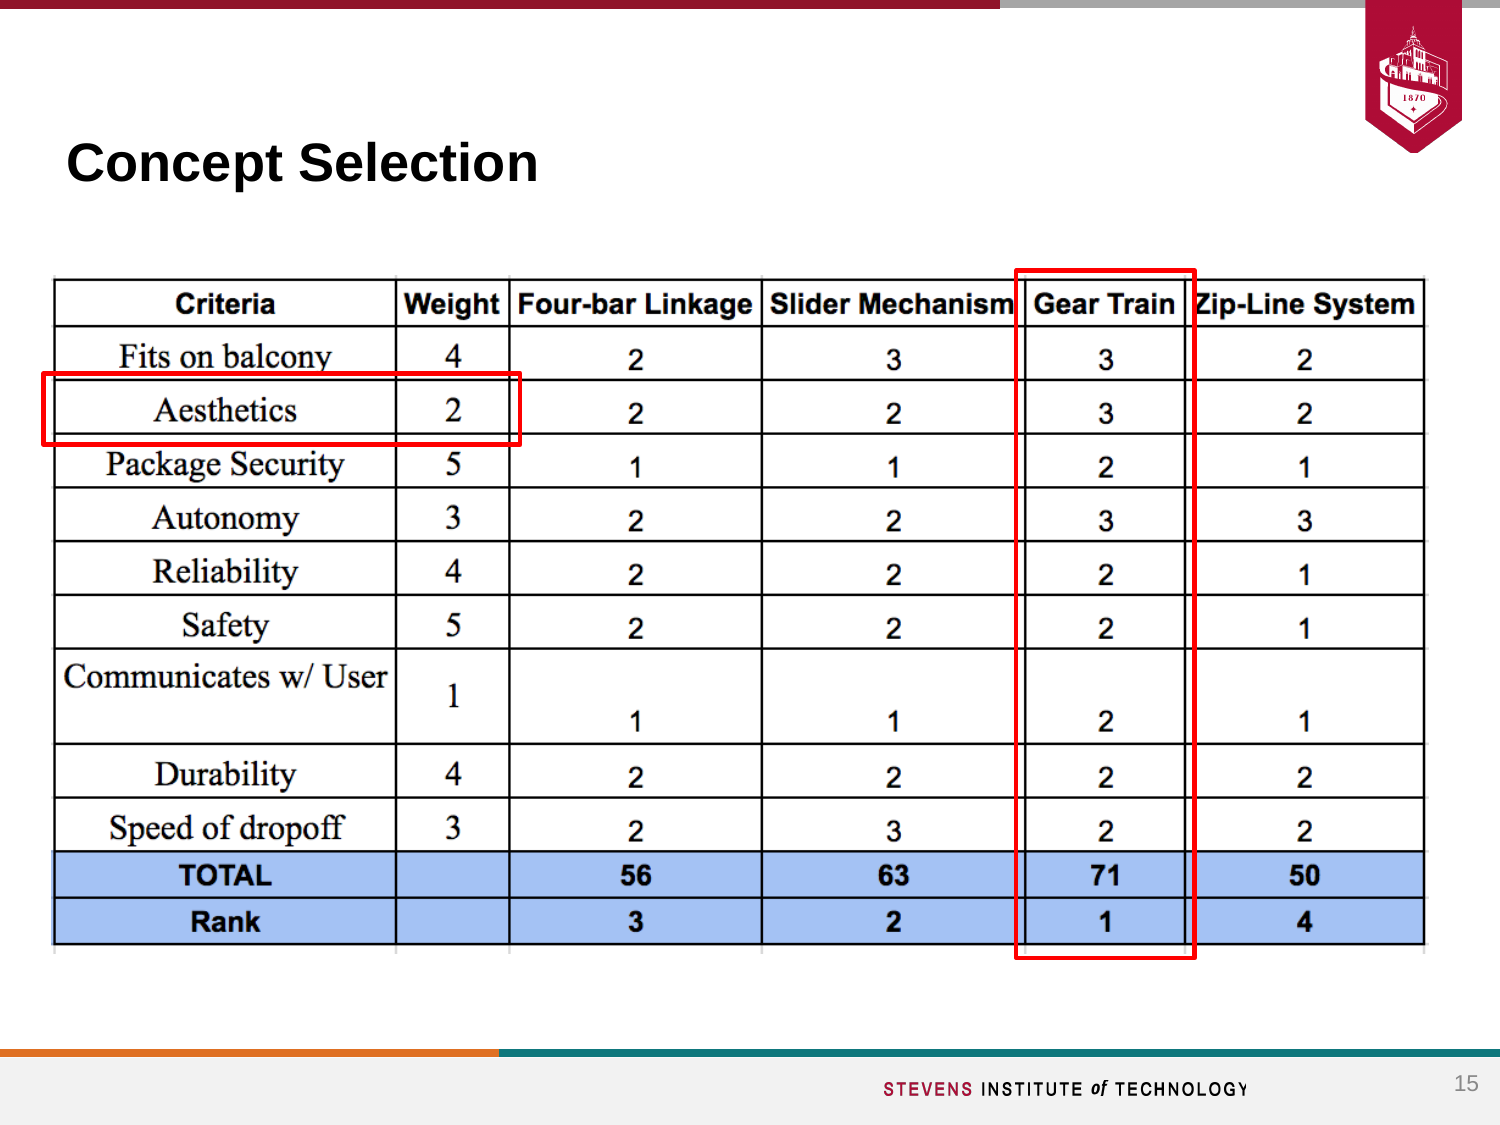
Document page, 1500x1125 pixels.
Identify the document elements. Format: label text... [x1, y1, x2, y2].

picture [884, 1080, 1246, 1096]
title Concept Selection [51, 97, 1449, 223]
picture [1365, 0, 1462, 153]
picture [50, 275, 1429, 954]
slide_number 15 [1421, 1038, 1500, 1125]
